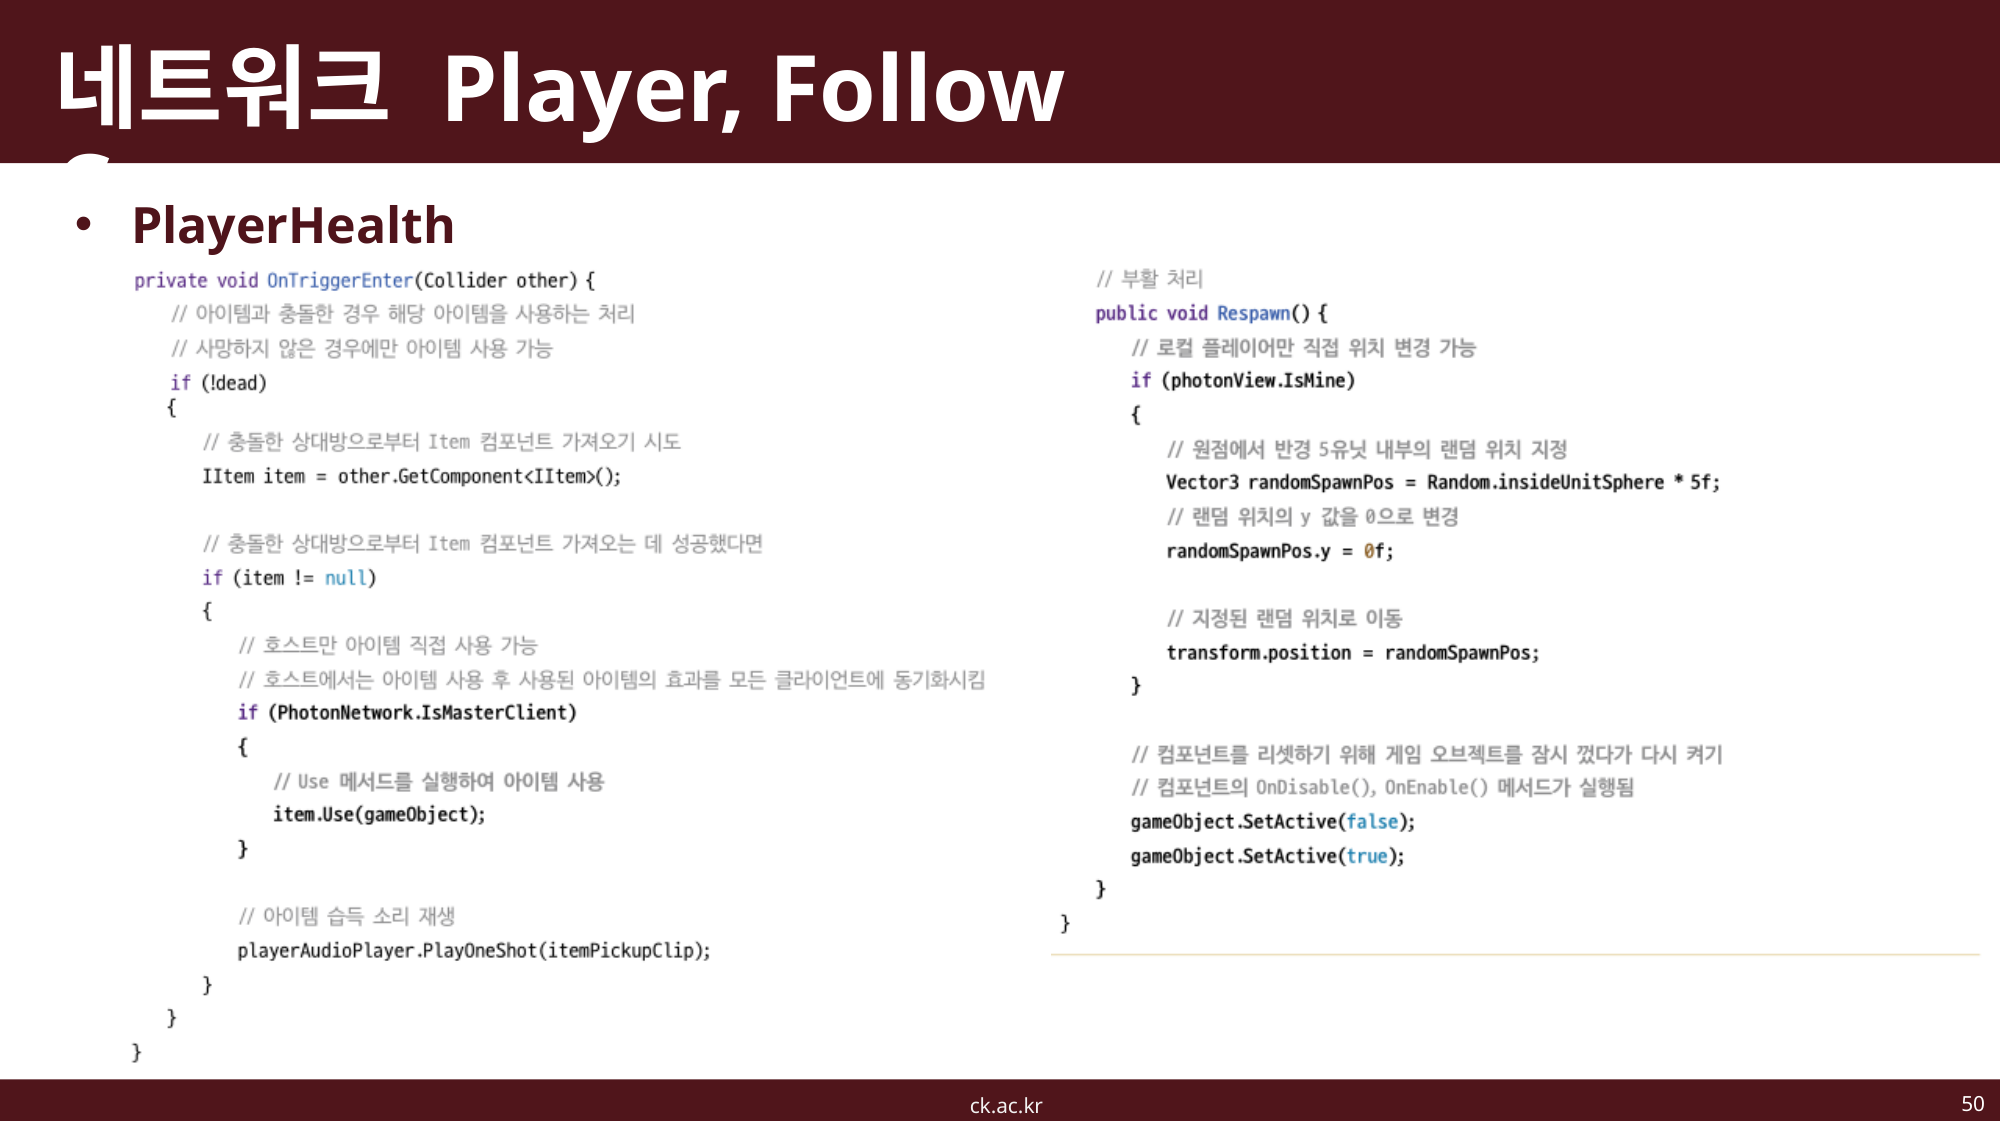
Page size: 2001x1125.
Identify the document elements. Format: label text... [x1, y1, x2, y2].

text_box PlayerHealth [60, 186, 1953, 261]
picture [1051, 261, 2000, 977]
slide_number 50 [1911, 1083, 2000, 1125]
picture [117, 261, 1001, 1069]
title 네트워크 Player, Follow Cam [39, 34, 1289, 149]
footer ck.ac.kr [949, 1084, 1064, 1125]
